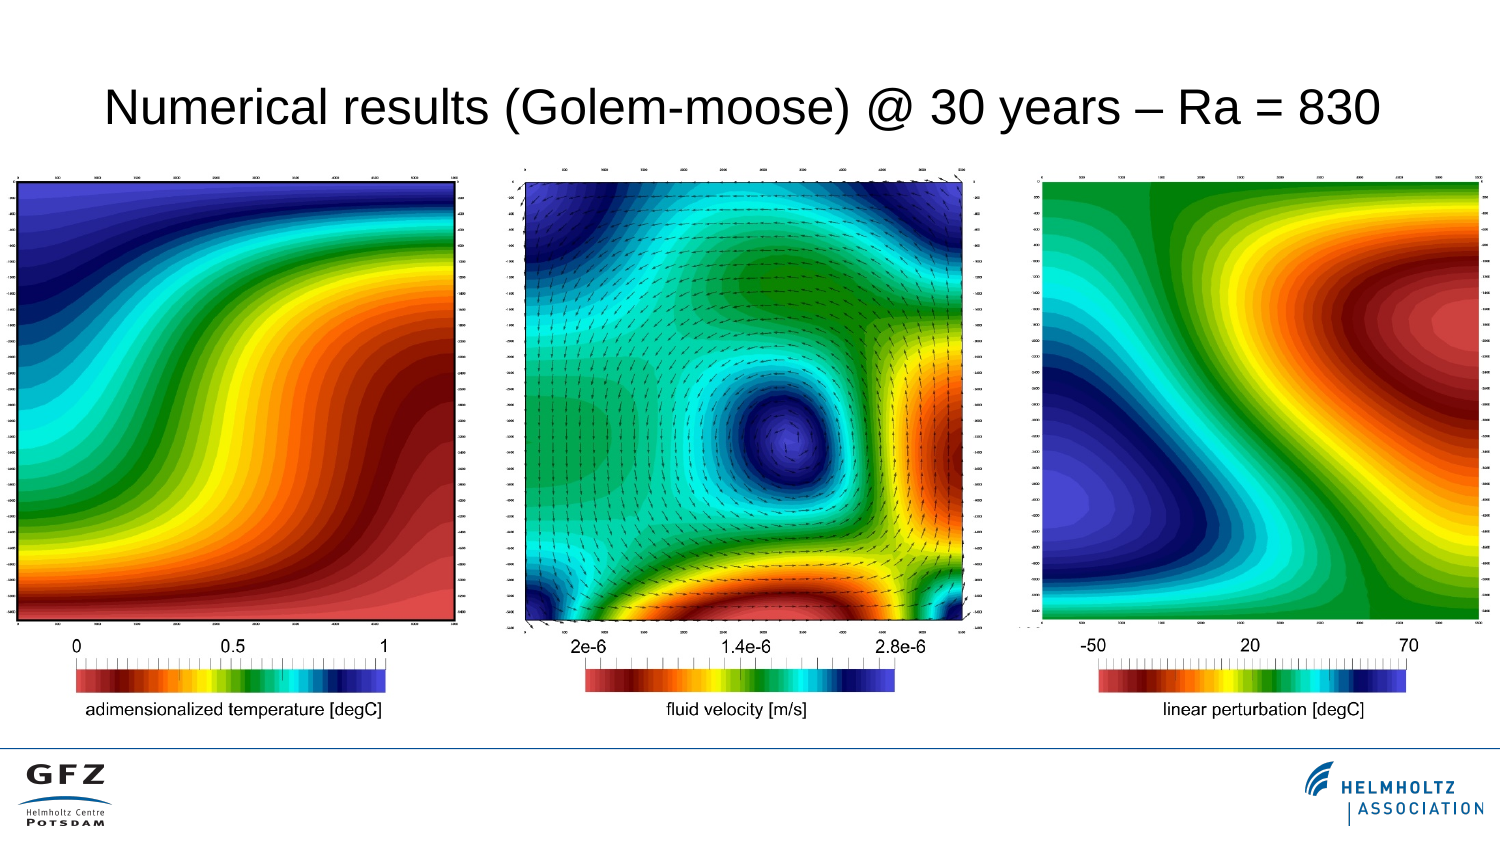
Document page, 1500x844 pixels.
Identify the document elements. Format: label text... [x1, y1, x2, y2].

text_box Numerical results (Golem-moose) @ 30 years – Ra = 830 [0, 67, 1500, 143]
picture [0, 161, 1500, 719]
